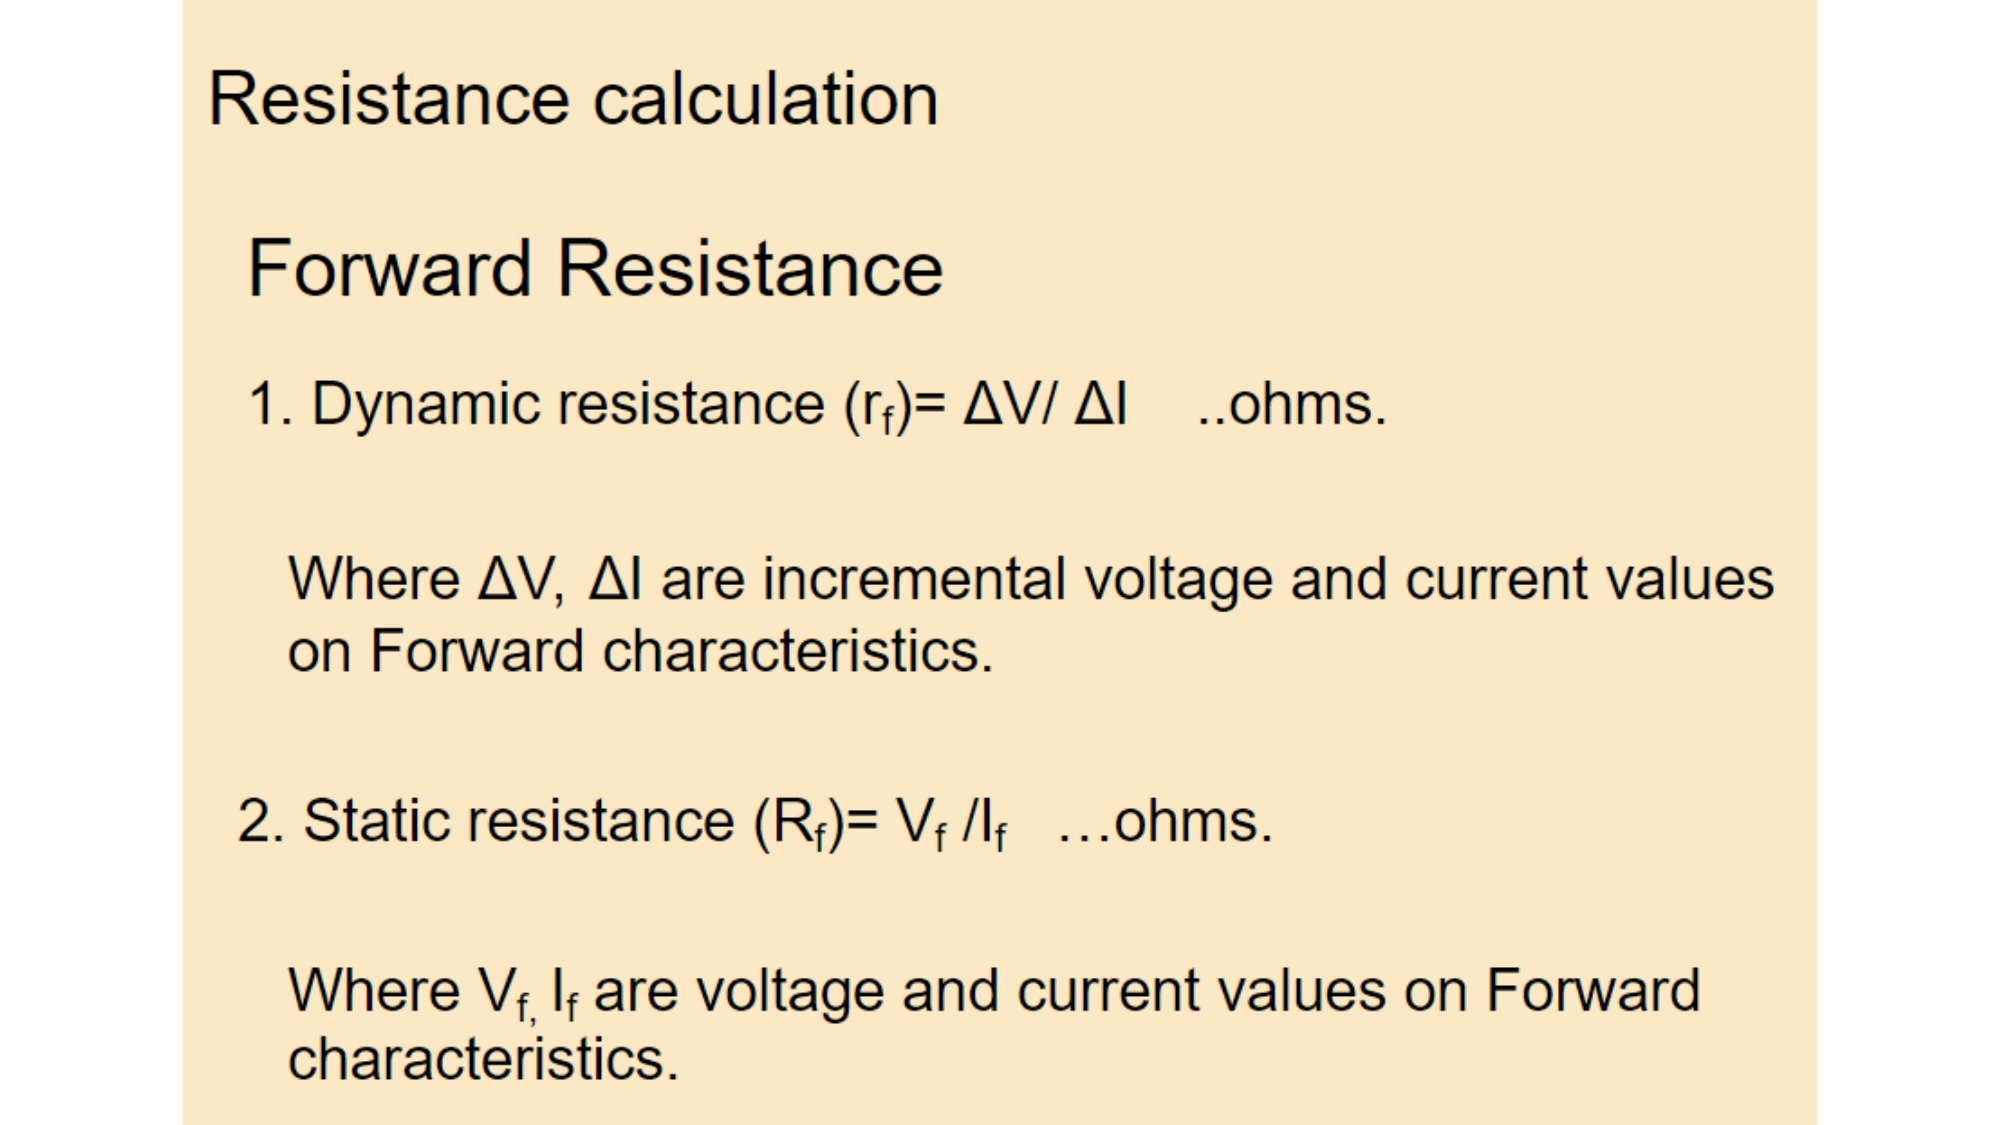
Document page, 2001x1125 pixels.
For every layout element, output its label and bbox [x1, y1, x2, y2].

picture [182, 0, 1817, 1125]
